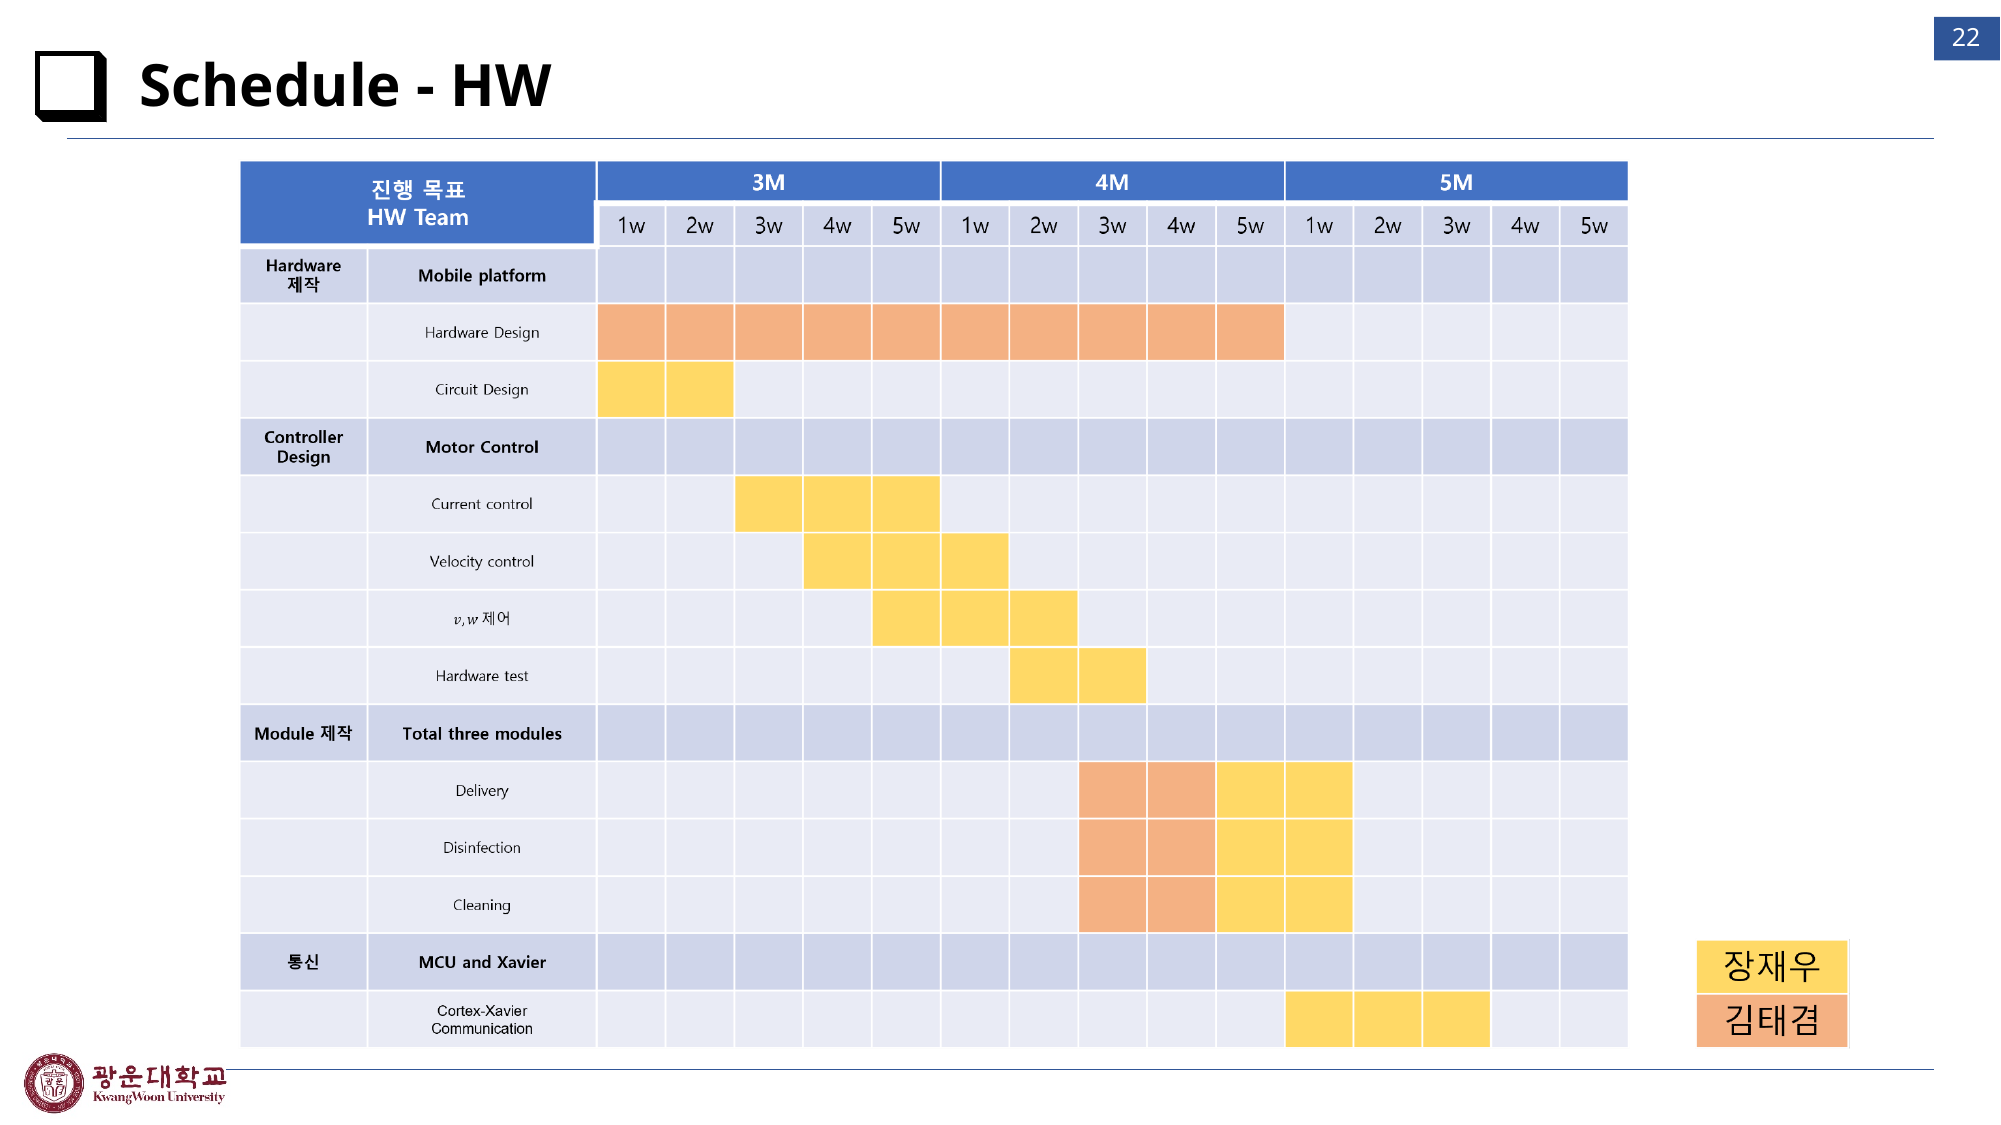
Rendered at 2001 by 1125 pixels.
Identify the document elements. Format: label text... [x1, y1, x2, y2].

picture [0, 159, 1850, 1125]
title Schedule - HW [124, 42, 1850, 132]
slide_number 21 [1932, 0, 2000, 78]
